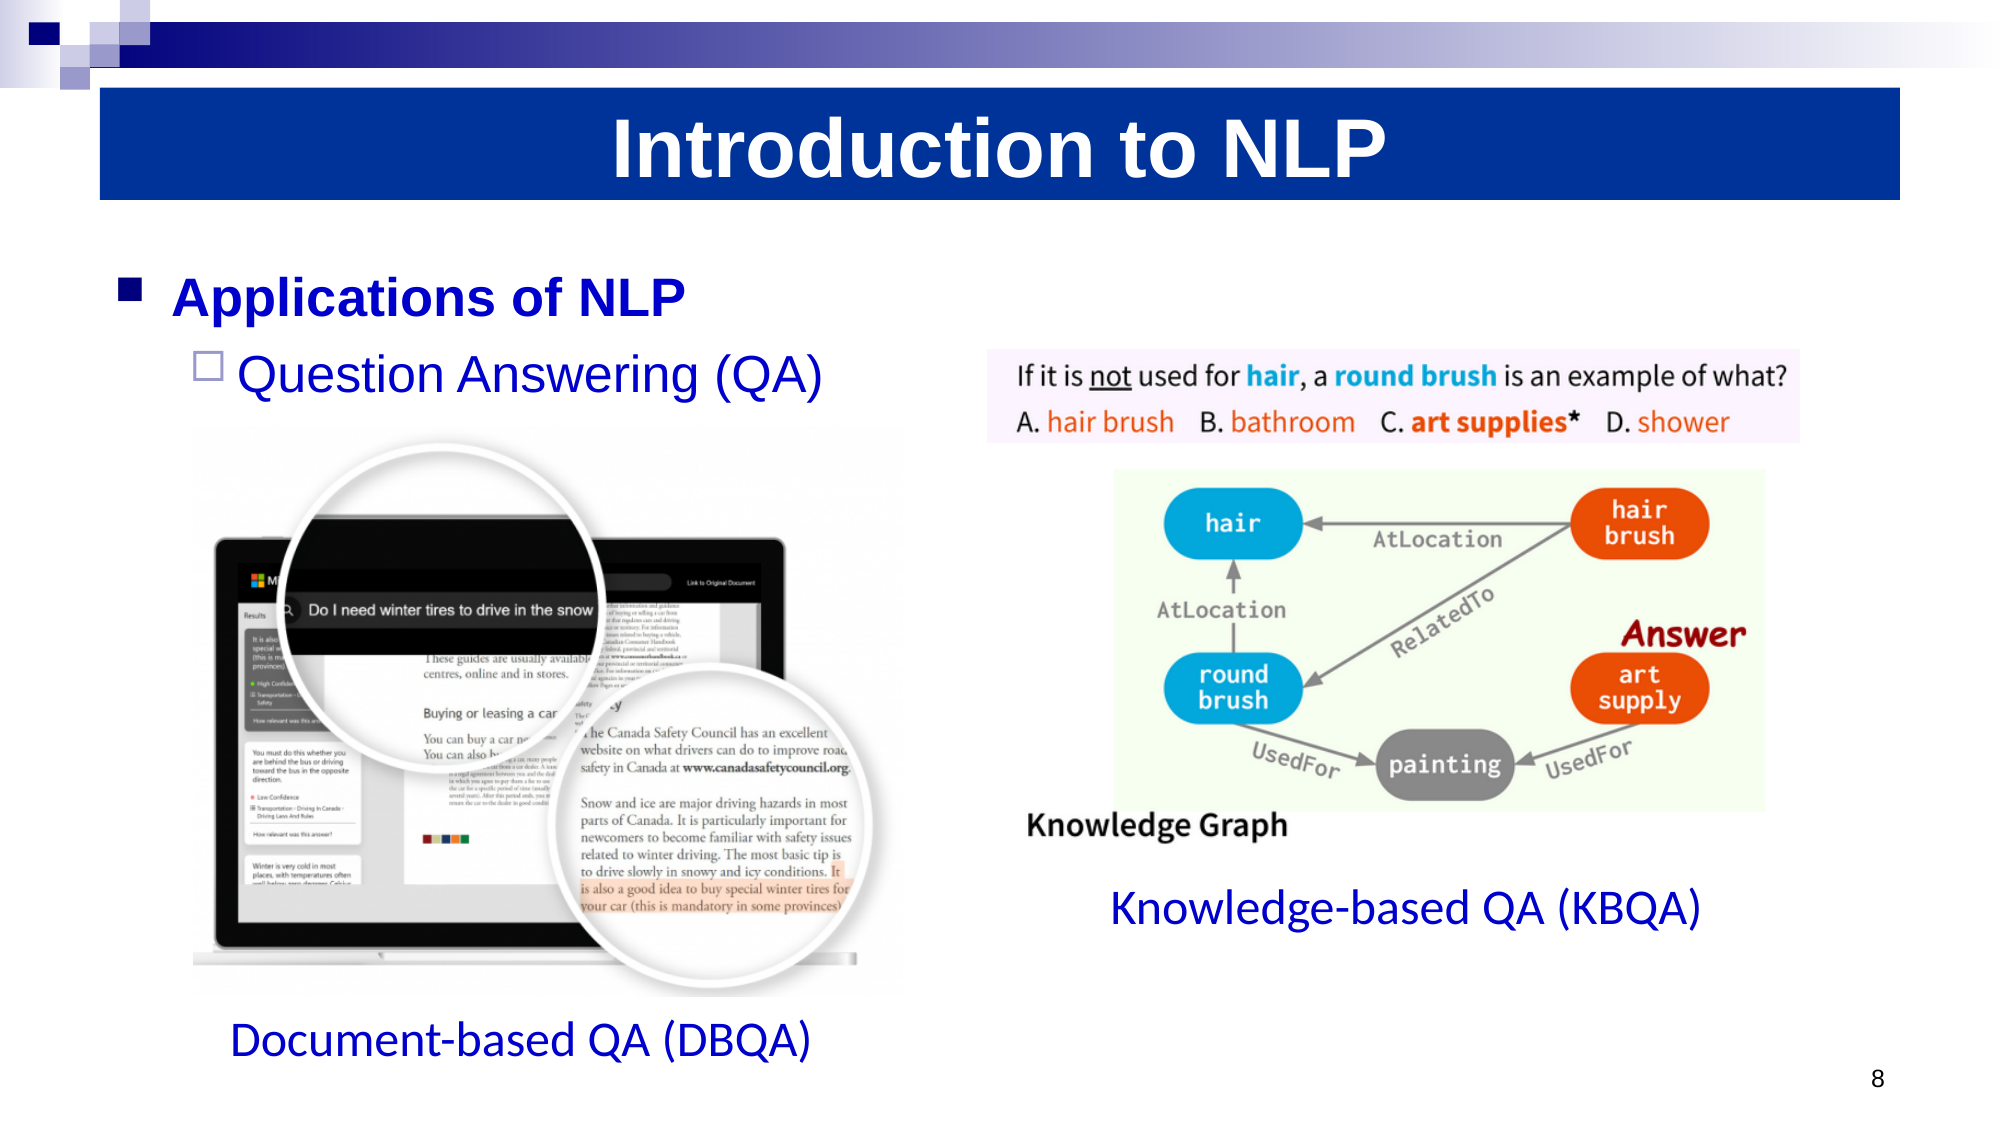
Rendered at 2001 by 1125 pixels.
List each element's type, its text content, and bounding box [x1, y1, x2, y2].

list Applications of NLP Question Answering (QA) [99, 254, 1900, 1055]
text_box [192, 426, 903, 1076]
title Introduction to NLP [99, 87, 1900, 200]
slide_number 8 [1666, 1024, 1901, 1101]
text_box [987, 349, 1801, 944]
